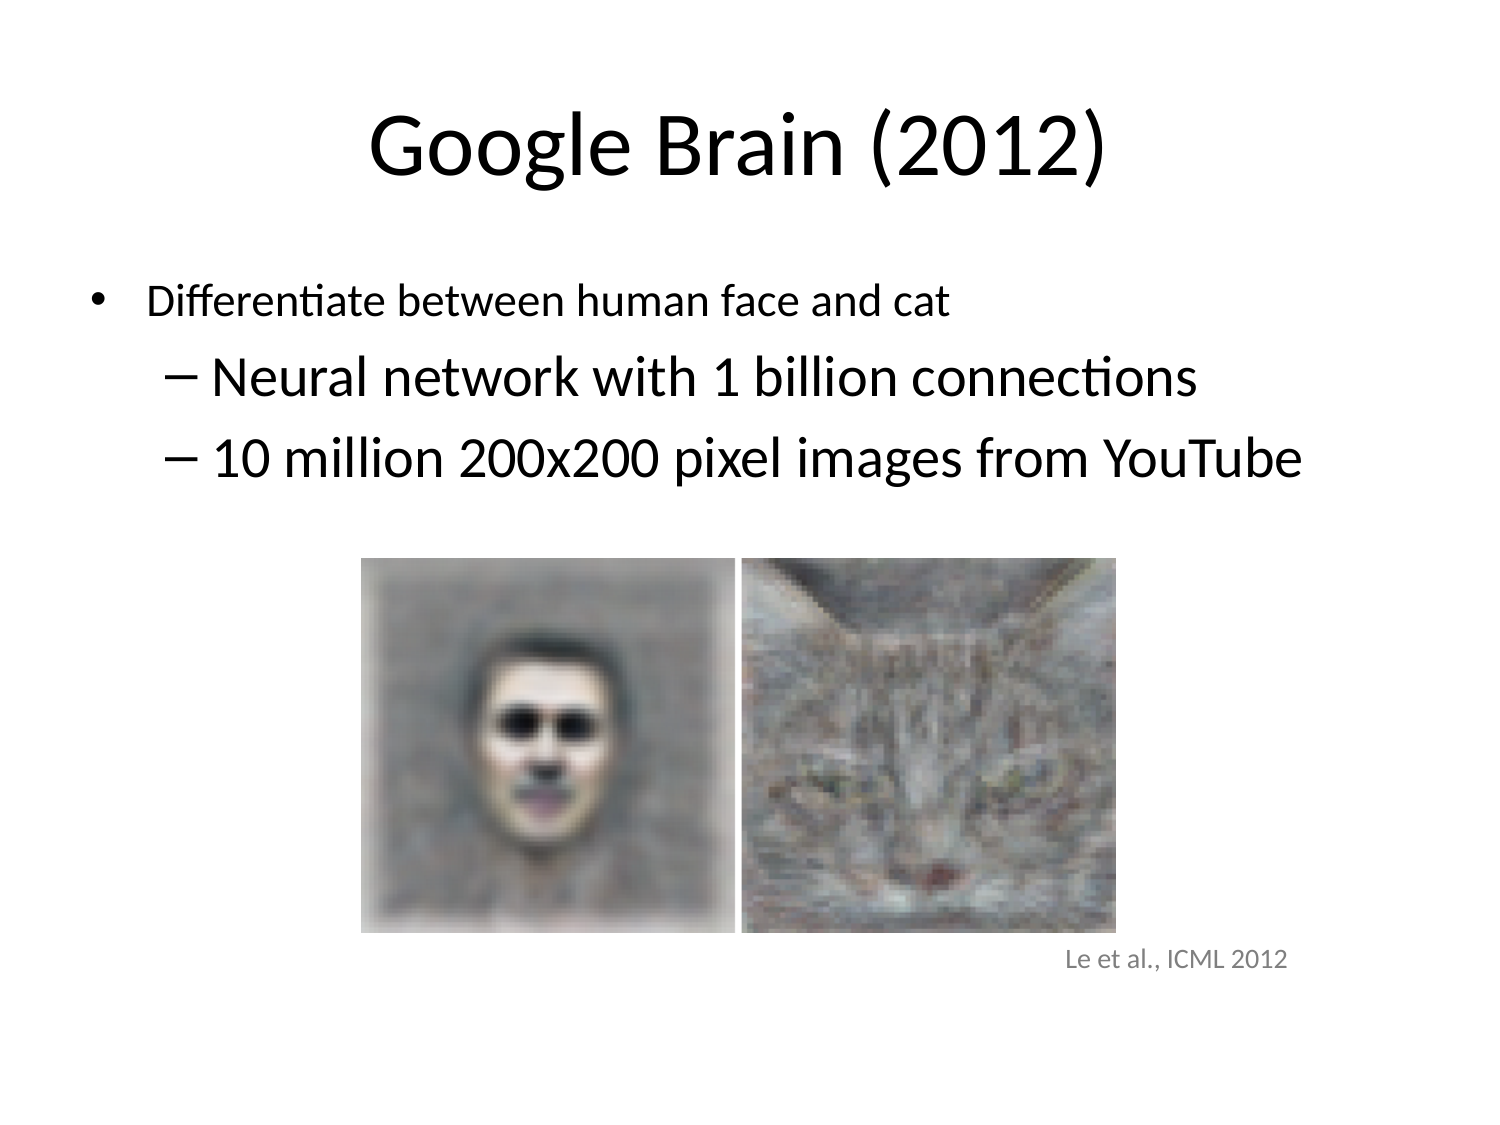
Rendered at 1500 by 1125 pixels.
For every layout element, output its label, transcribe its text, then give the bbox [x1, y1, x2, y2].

list Differentiate between human face and cat Neural network with 1 billion connections 10 million 200x200 pixel images from YouTube [75, 262, 1425, 1005]
text_box Le et al., ICML 2012 [1050, 932, 1304, 982]
title Google Brain (2012) [75, 45, 1425, 233]
picture [360, 558, 1116, 933]
